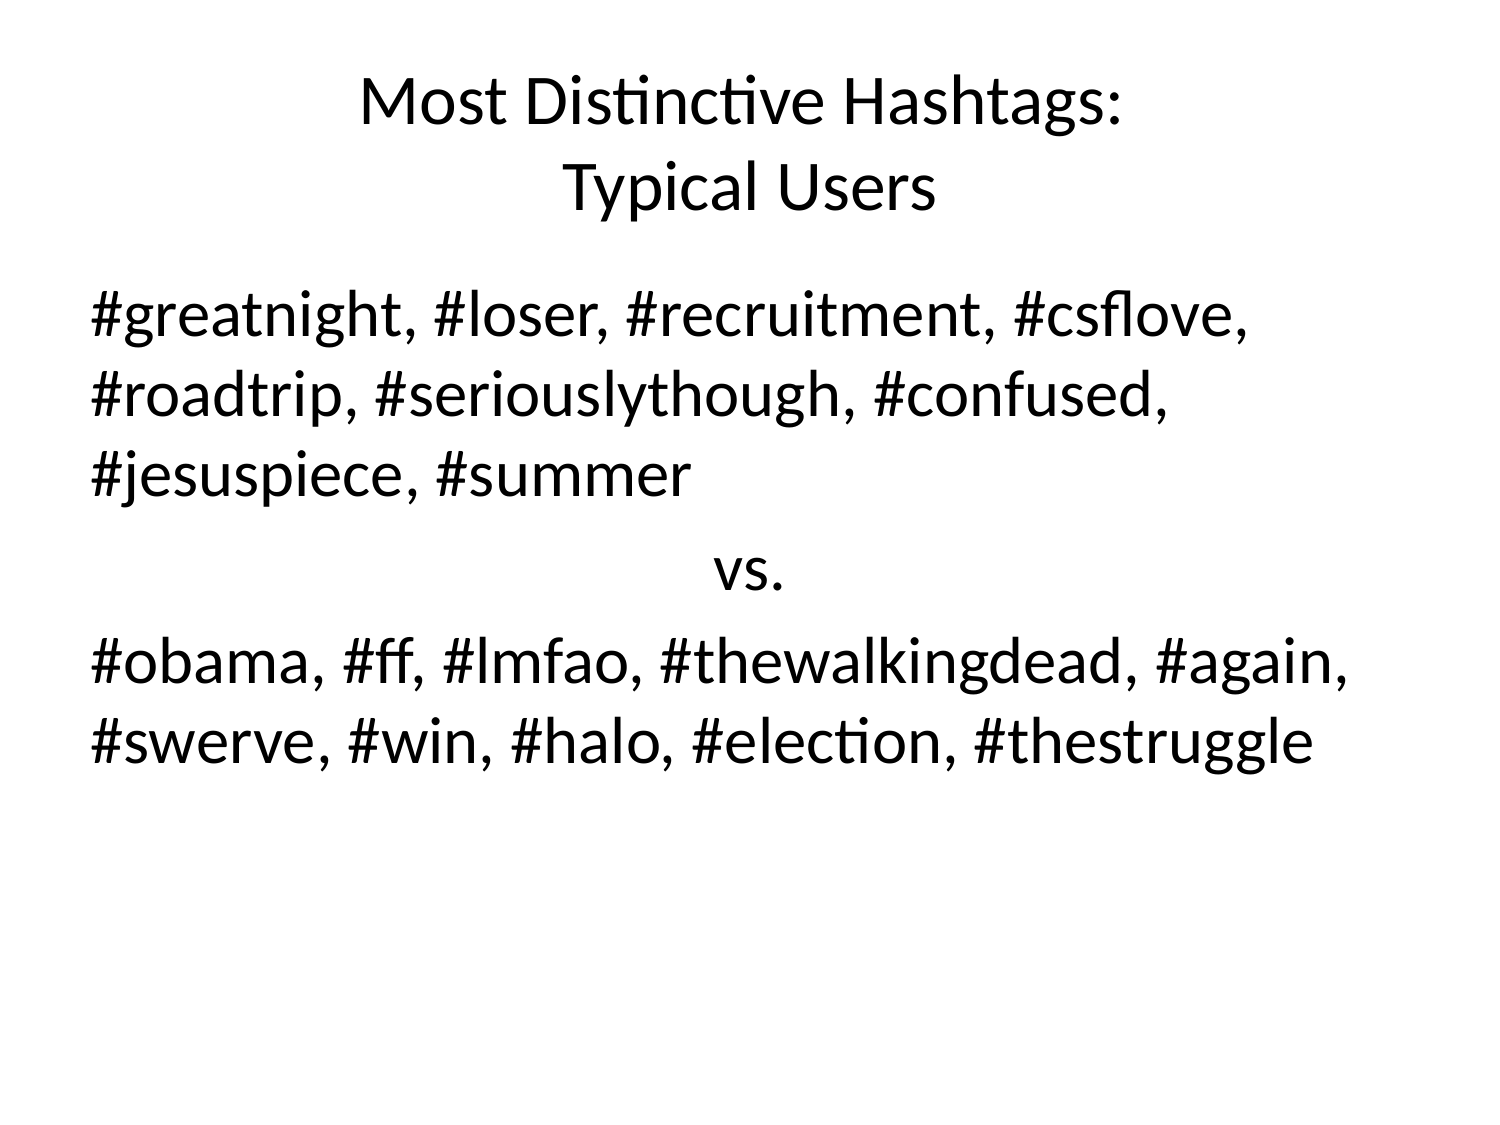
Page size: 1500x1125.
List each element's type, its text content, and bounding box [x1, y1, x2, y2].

list #greatnight, #loser, #recruitment, #csflove, #roadtrip, #seriouslythough, #confused, #jesuspiece, #summer vs. #obama, #ff, #lmfao, #thewalkingdead, #again, #swerve, #win, #halo, #election, #thestruggle [75, 262, 1425, 1005]
title Most Distinctive Hashtags: Typical Users [75, 45, 1425, 233]
